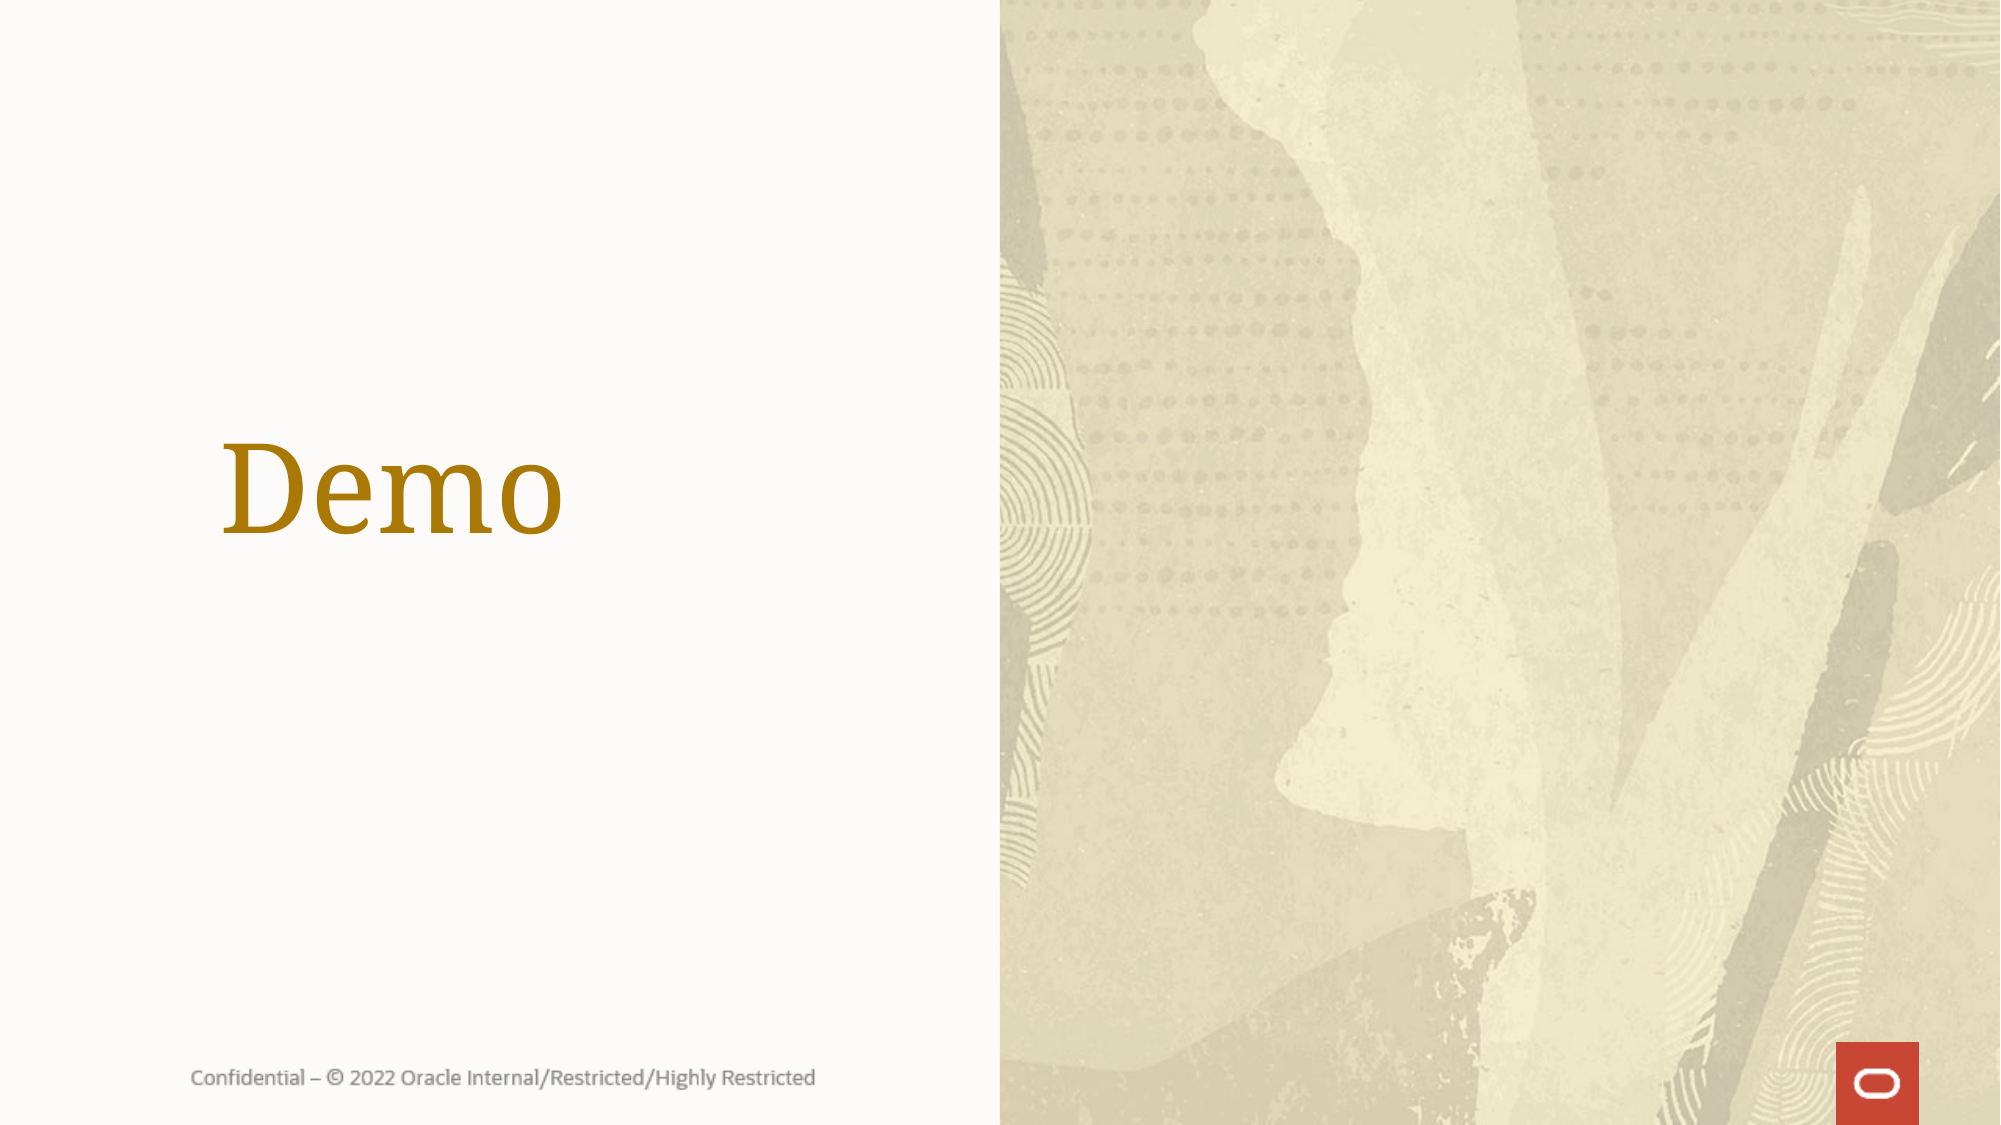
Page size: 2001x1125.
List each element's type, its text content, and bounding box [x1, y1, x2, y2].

picture [176, 1050, 846, 1111]
picture [999, 0, 2000, 1125]
list Demo [219, 418, 740, 569]
